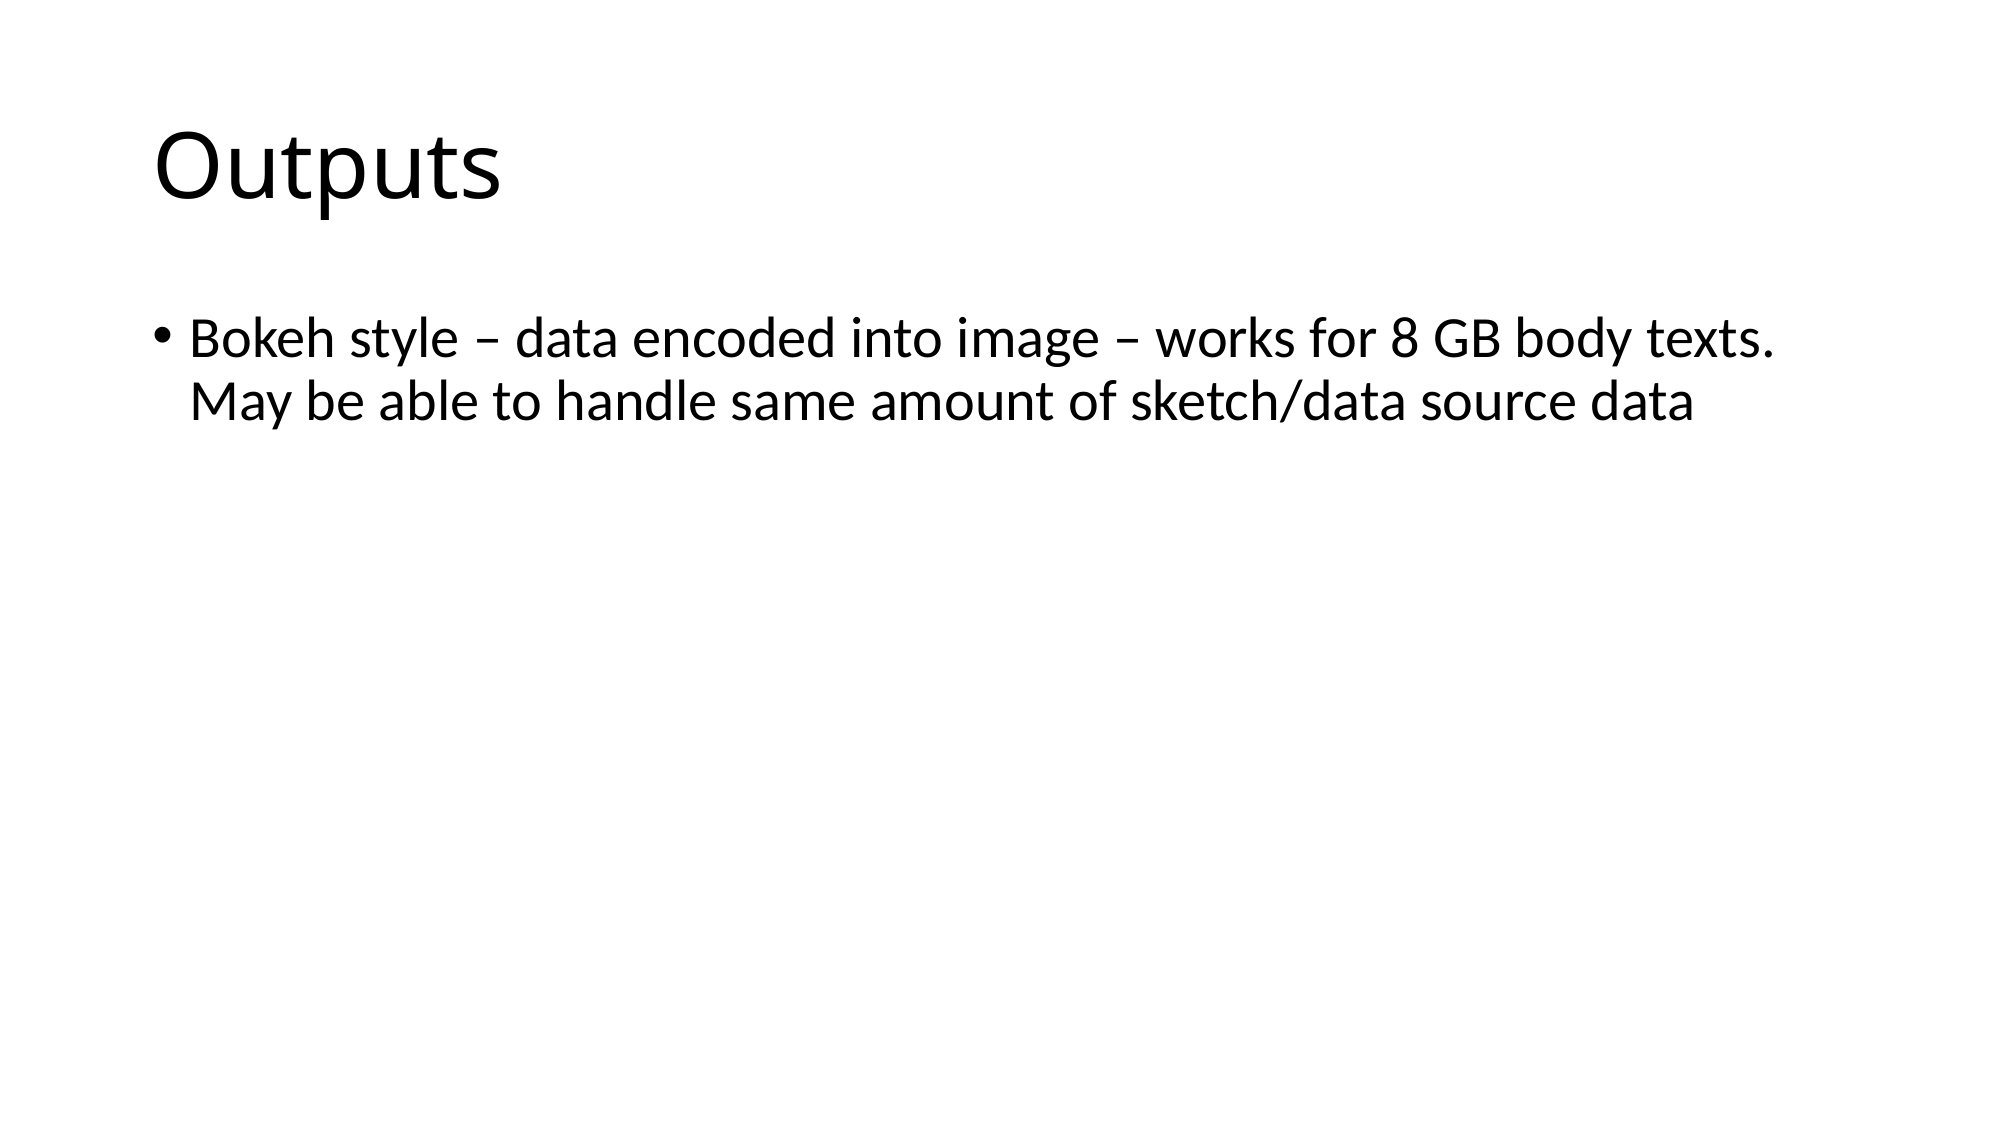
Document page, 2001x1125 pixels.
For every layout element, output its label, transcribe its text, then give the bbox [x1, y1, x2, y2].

list Bokeh style – data encoded into image – works for 8 GB body texts. May be able to handle same amount of sketch/data source data [137, 299, 1863, 1014]
title Outputs [137, 59, 1863, 278]
